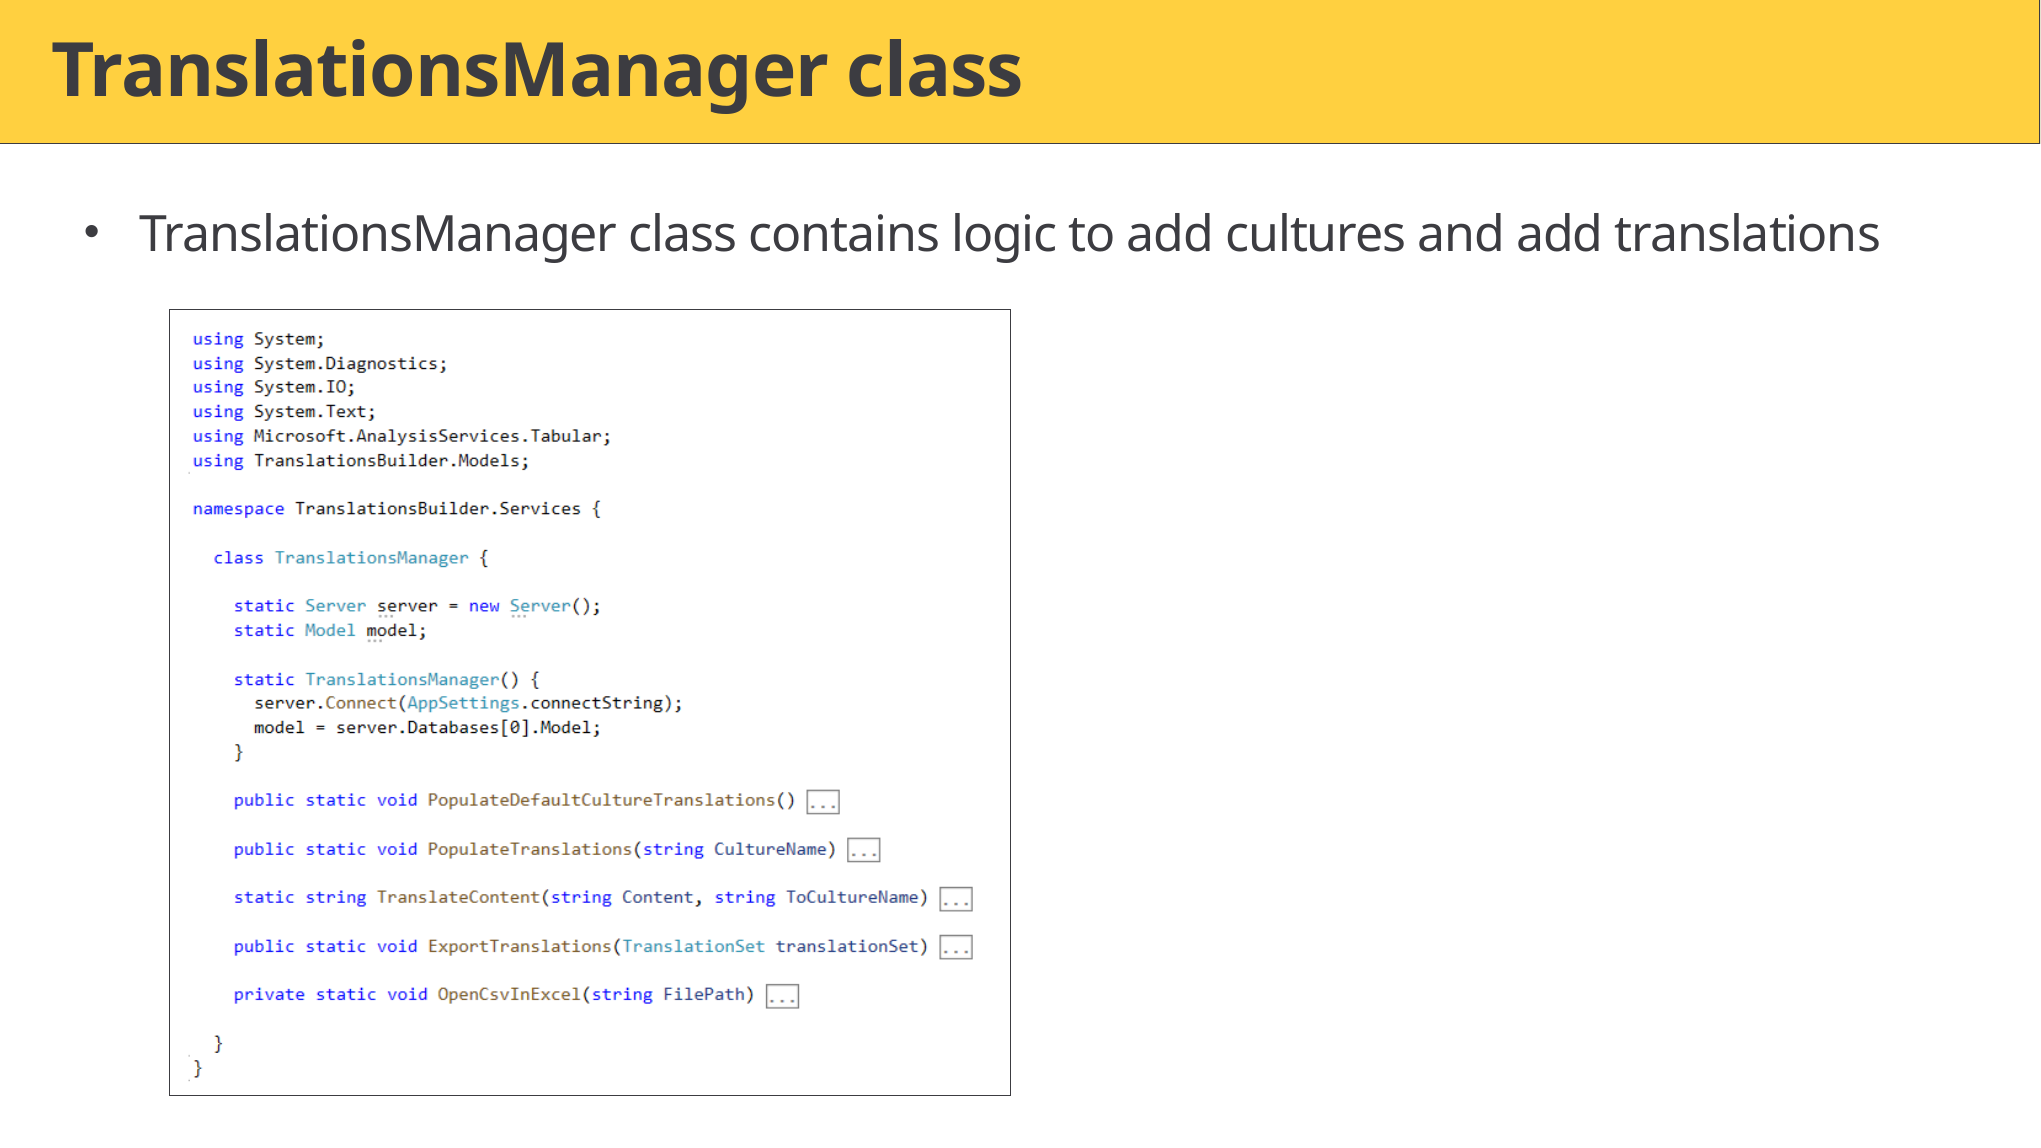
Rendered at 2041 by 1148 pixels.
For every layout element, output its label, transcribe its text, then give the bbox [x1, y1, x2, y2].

list TranslationsManager class contains logic to add cultures and add translations [83, 201, 1988, 469]
title TranslationsManager class [51, 31, 1988, 113]
picture [169, 308, 1011, 1097]
